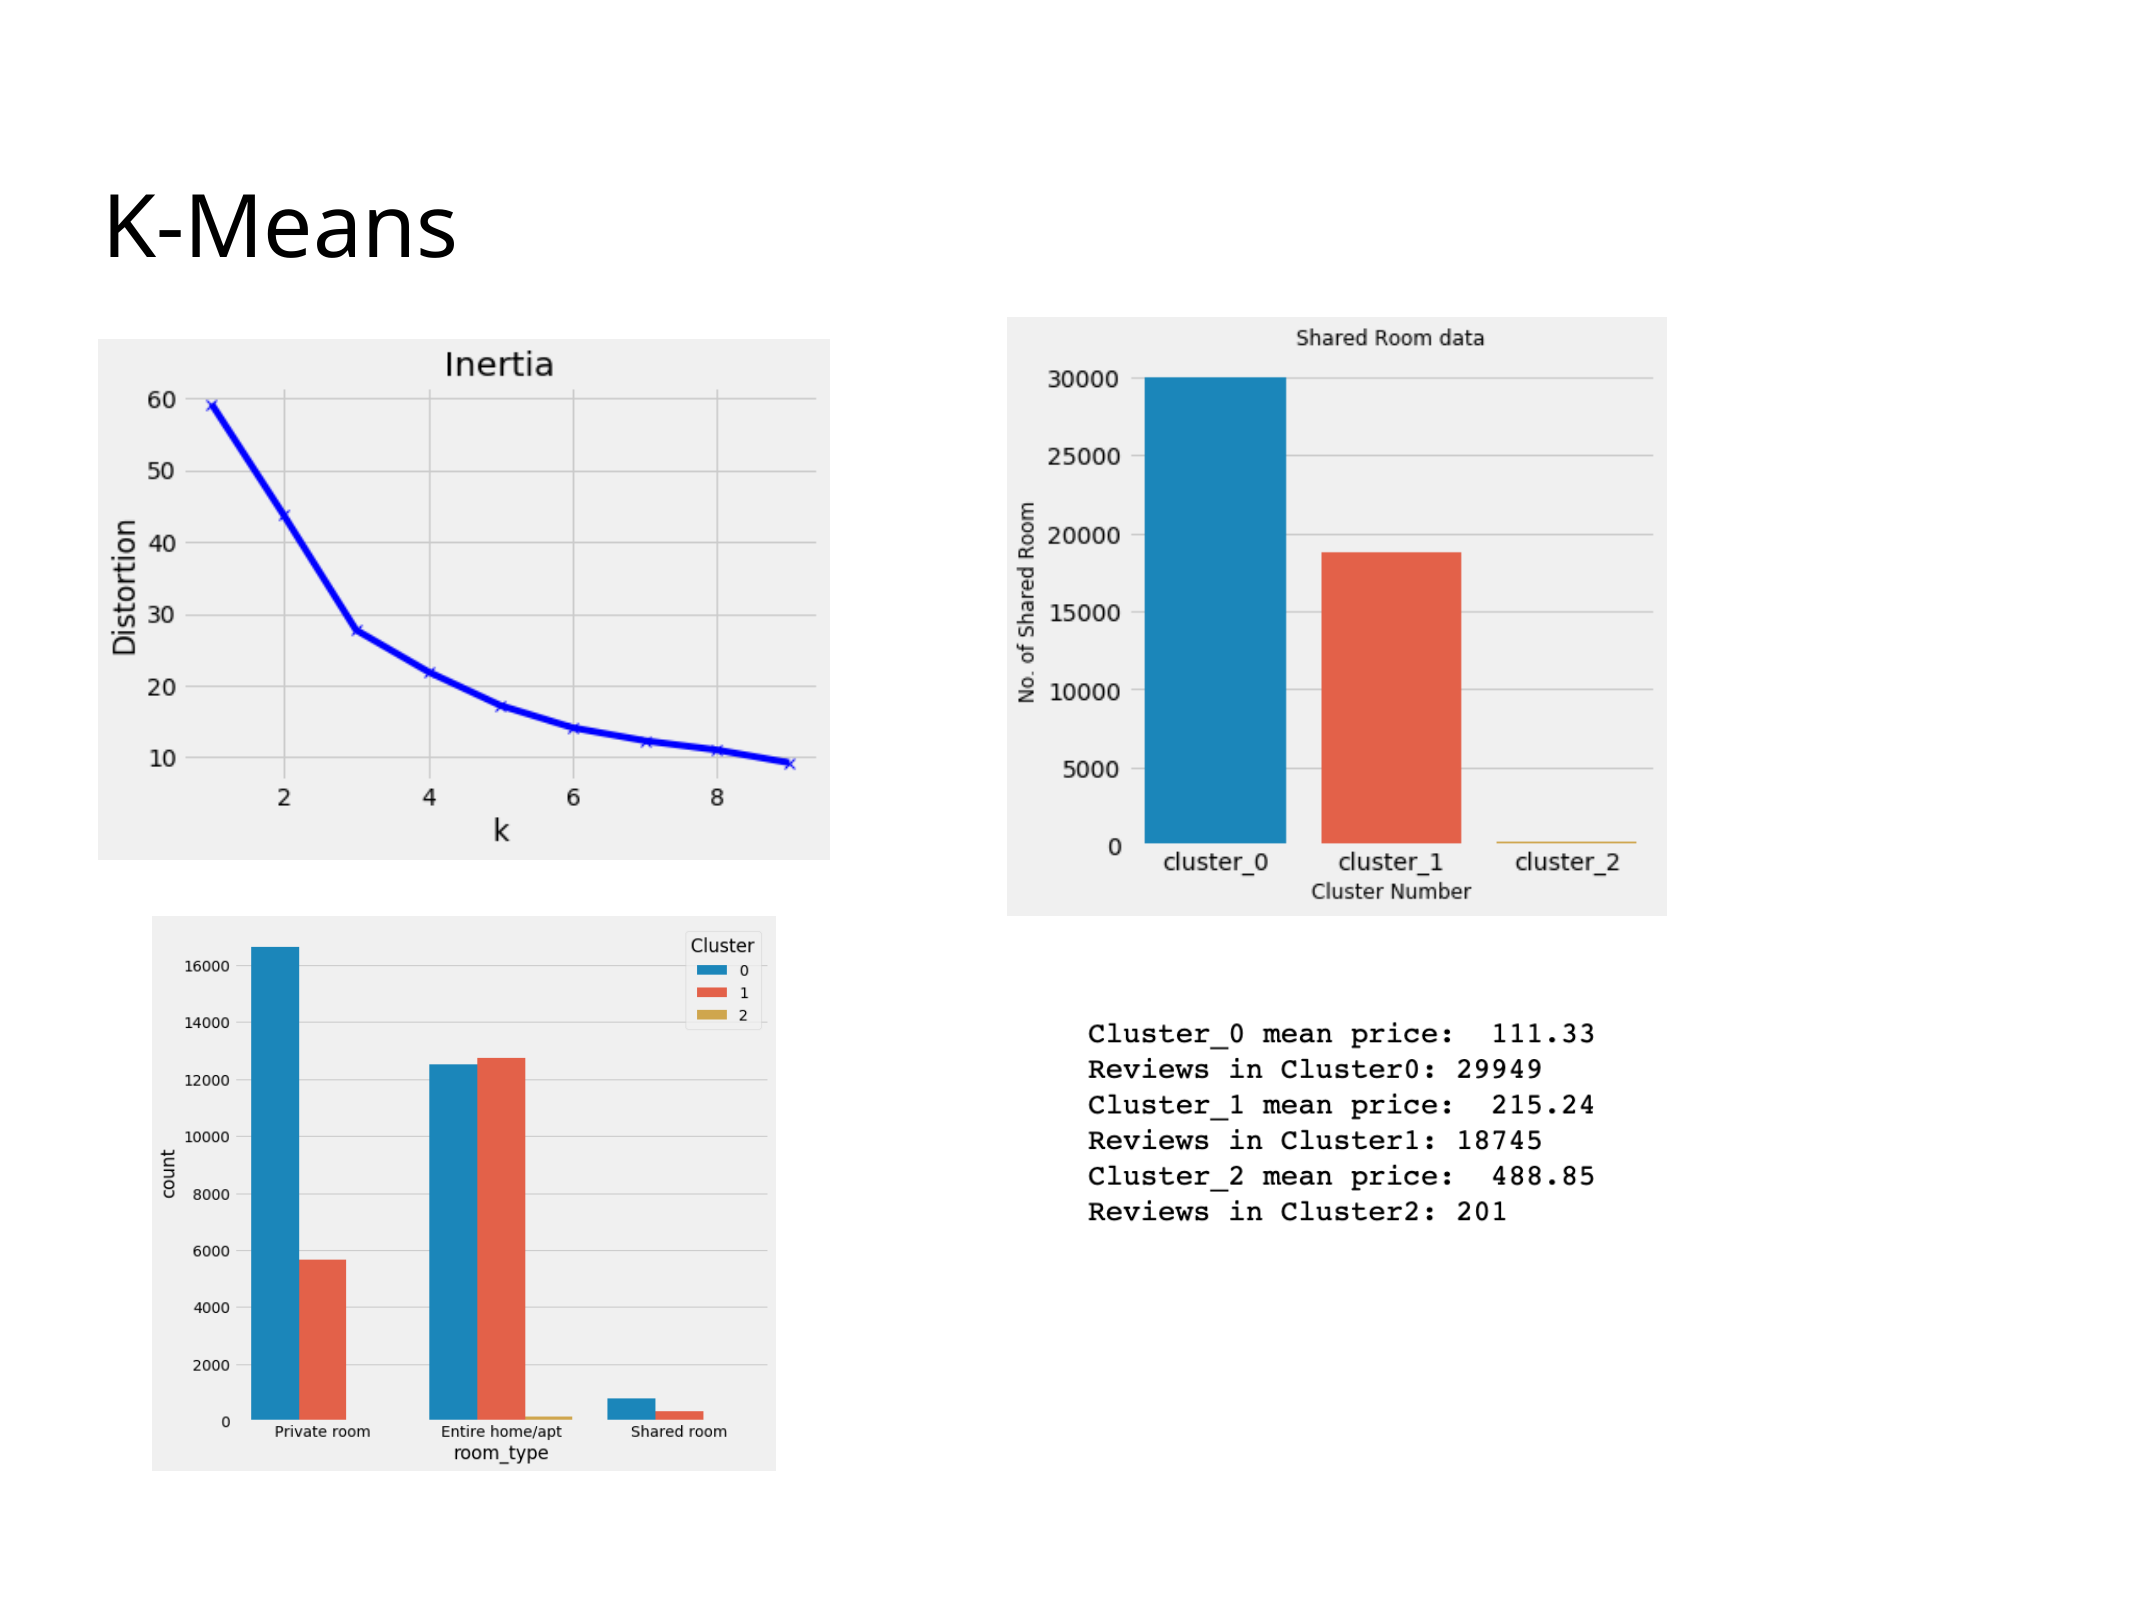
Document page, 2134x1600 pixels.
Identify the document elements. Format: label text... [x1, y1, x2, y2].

picture [151, 915, 777, 1471]
picture [1078, 1013, 1597, 1237]
title K-Means [93, 53, 928, 284]
picture [97, 339, 830, 861]
picture [1007, 316, 1668, 916]
